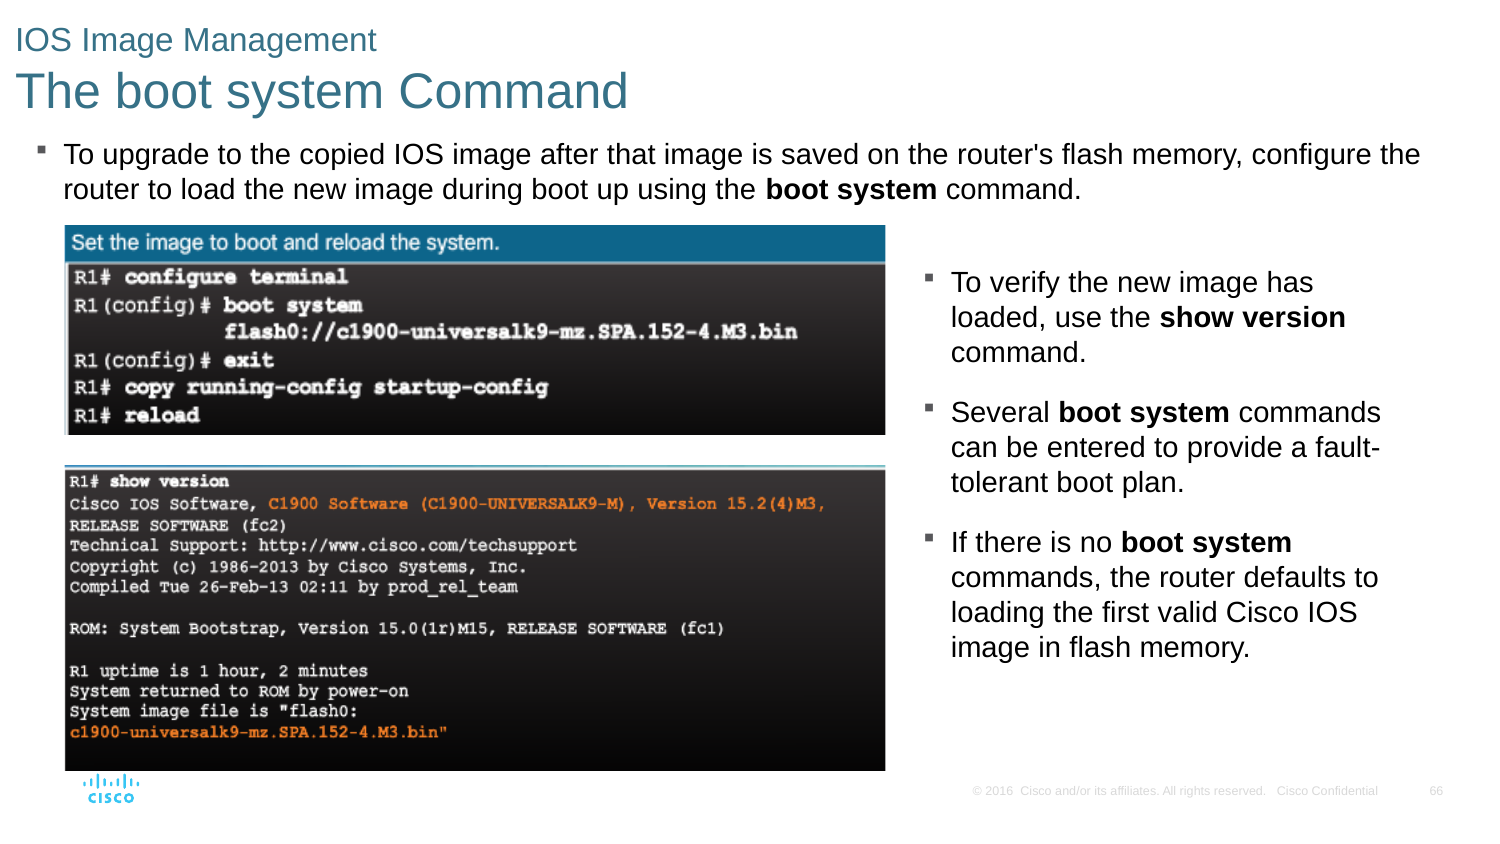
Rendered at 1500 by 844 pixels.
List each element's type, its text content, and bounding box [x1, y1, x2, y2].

picture [64, 225, 886, 435]
text_box To upgrade to the copied IOS image after that image is saved on the router's flash memory, configure the router to load the new image during boot up using the boot system command. [20, 128, 1463, 213]
picture [64, 465, 886, 772]
title IOS Image Management The boot system Command [0, 6, 1500, 131]
text_box To verify the new image has loaded, use the show version command. Several boot system commands can be entered to provide a fault-tolerant boot plan. If there is no boot system commands, the router defaults to loading the first valid Cisco IOS image in flash memory. [908, 256, 1423, 671]
